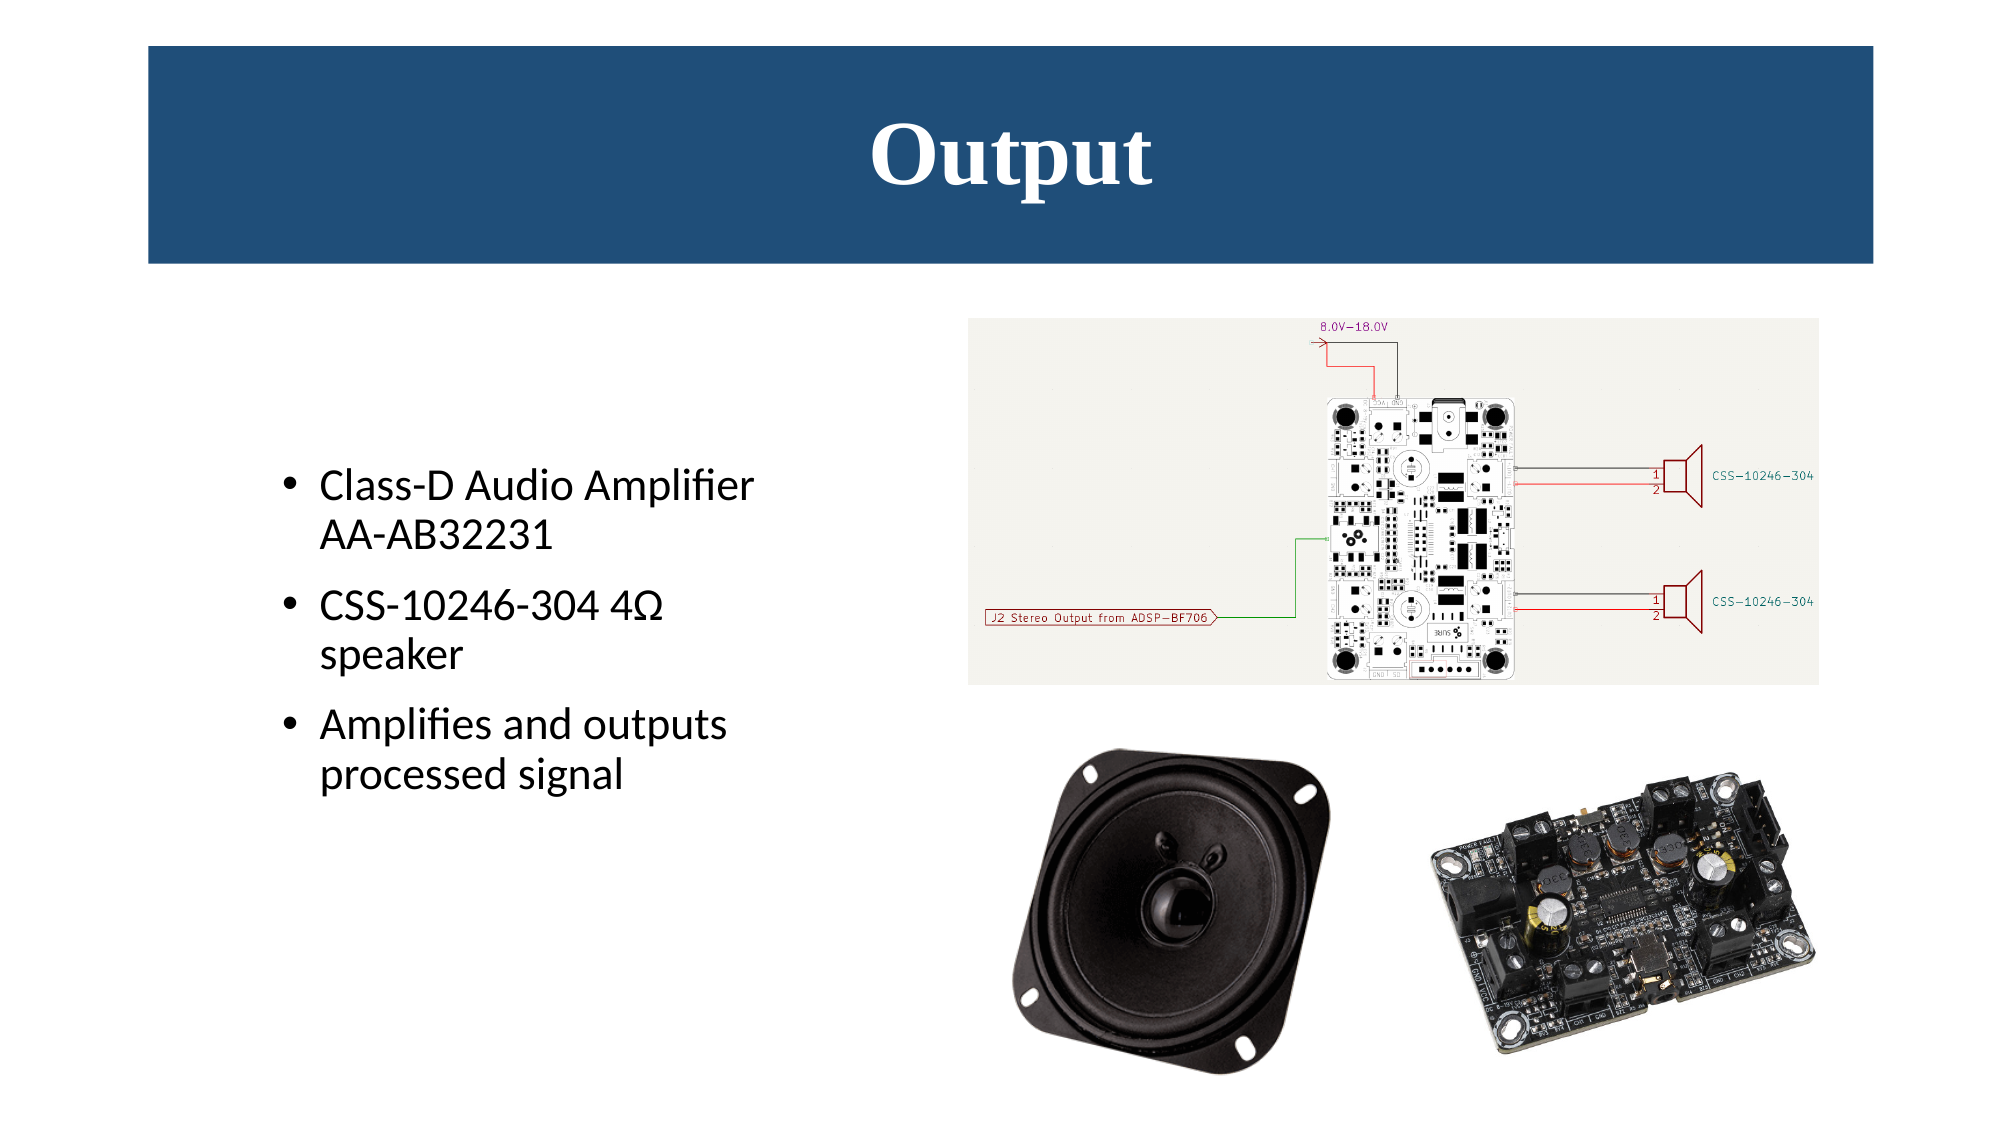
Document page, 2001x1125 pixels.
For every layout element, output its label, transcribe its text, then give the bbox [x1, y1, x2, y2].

picture [968, 318, 1819, 685]
picture [1427, 718, 1818, 1109]
text_box Output [148, 46, 1874, 264]
picture [997, 739, 1346, 1088]
list Class-D Audio Amplifier AA-AB32231 CSS-10246-304 4Ω speaker Amplifies and outputs processed signal [267, 453, 830, 1013]
